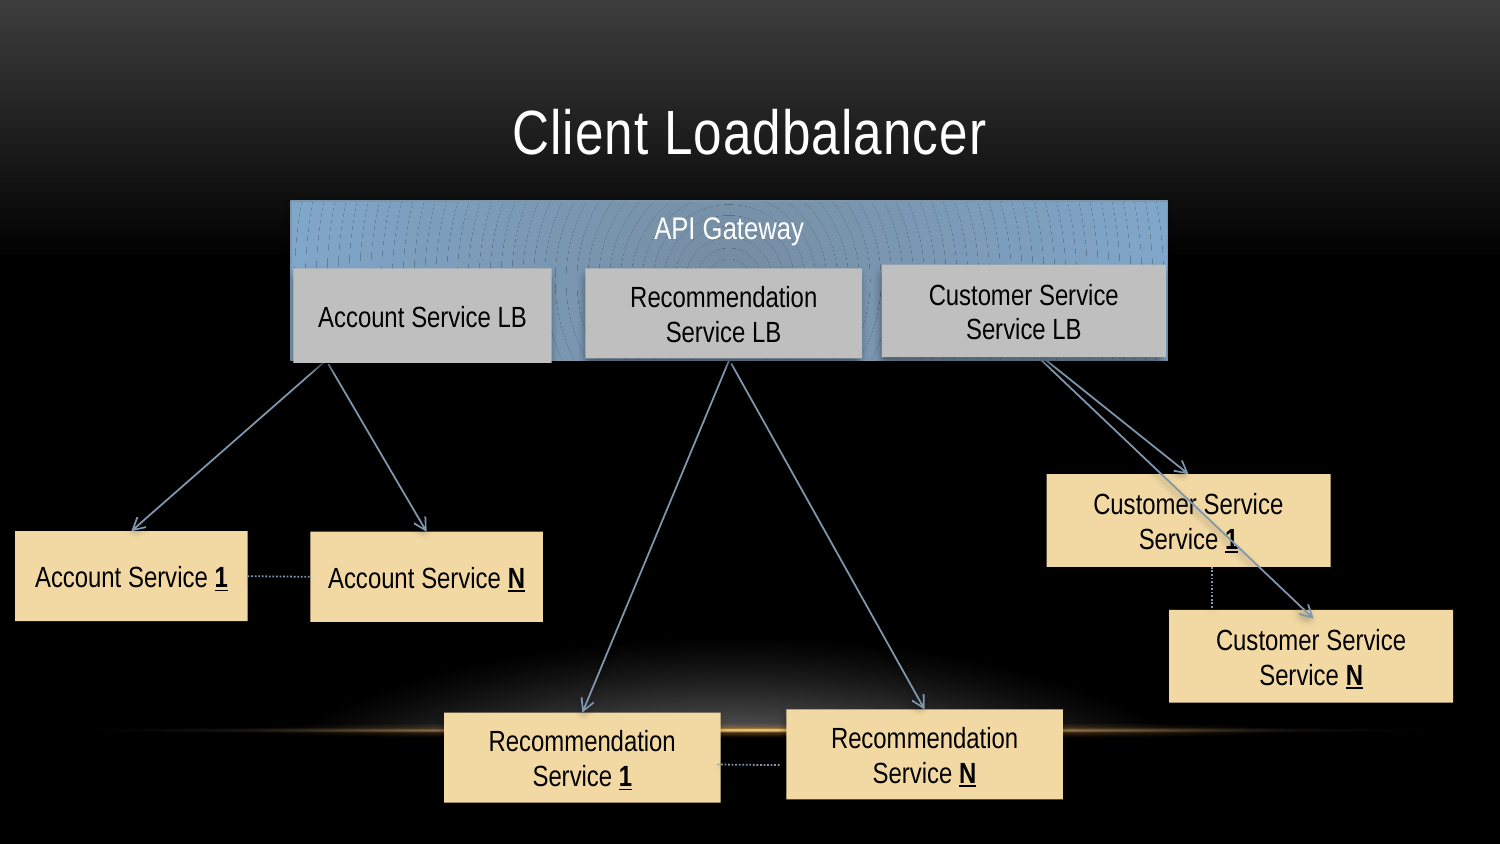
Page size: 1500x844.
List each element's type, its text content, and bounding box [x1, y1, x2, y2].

text_box Account Service N [310, 531, 544, 623]
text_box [582, 360, 730, 713]
text_box Recommendation Service 1 [443, 712, 721, 803]
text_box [131, 356, 331, 532]
text_box Customer Service Service N [1168, 609, 1454, 703]
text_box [731, 363, 925, 710]
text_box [1041, 360, 1314, 619]
text_box API Gateway [290, 200, 1168, 361]
text_box Recommendation Service N [786, 709, 1064, 800]
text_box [328, 363, 427, 532]
title Client Loadbalancer [99, 33, 1400, 175]
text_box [728, 342, 1120, 361]
text_box Account Service 1 [14, 530, 248, 622]
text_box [1041, 356, 1189, 360]
text_box Customer Service Service LB [881, 264, 1167, 356]
picture [0, 0, 1500, 844]
text_box Customer Service Service 1 [1319, 473, 1331, 568]
text_box Recommendation Service LB [585, 268, 863, 359]
text_box Account Service LB [293, 268, 552, 364]
